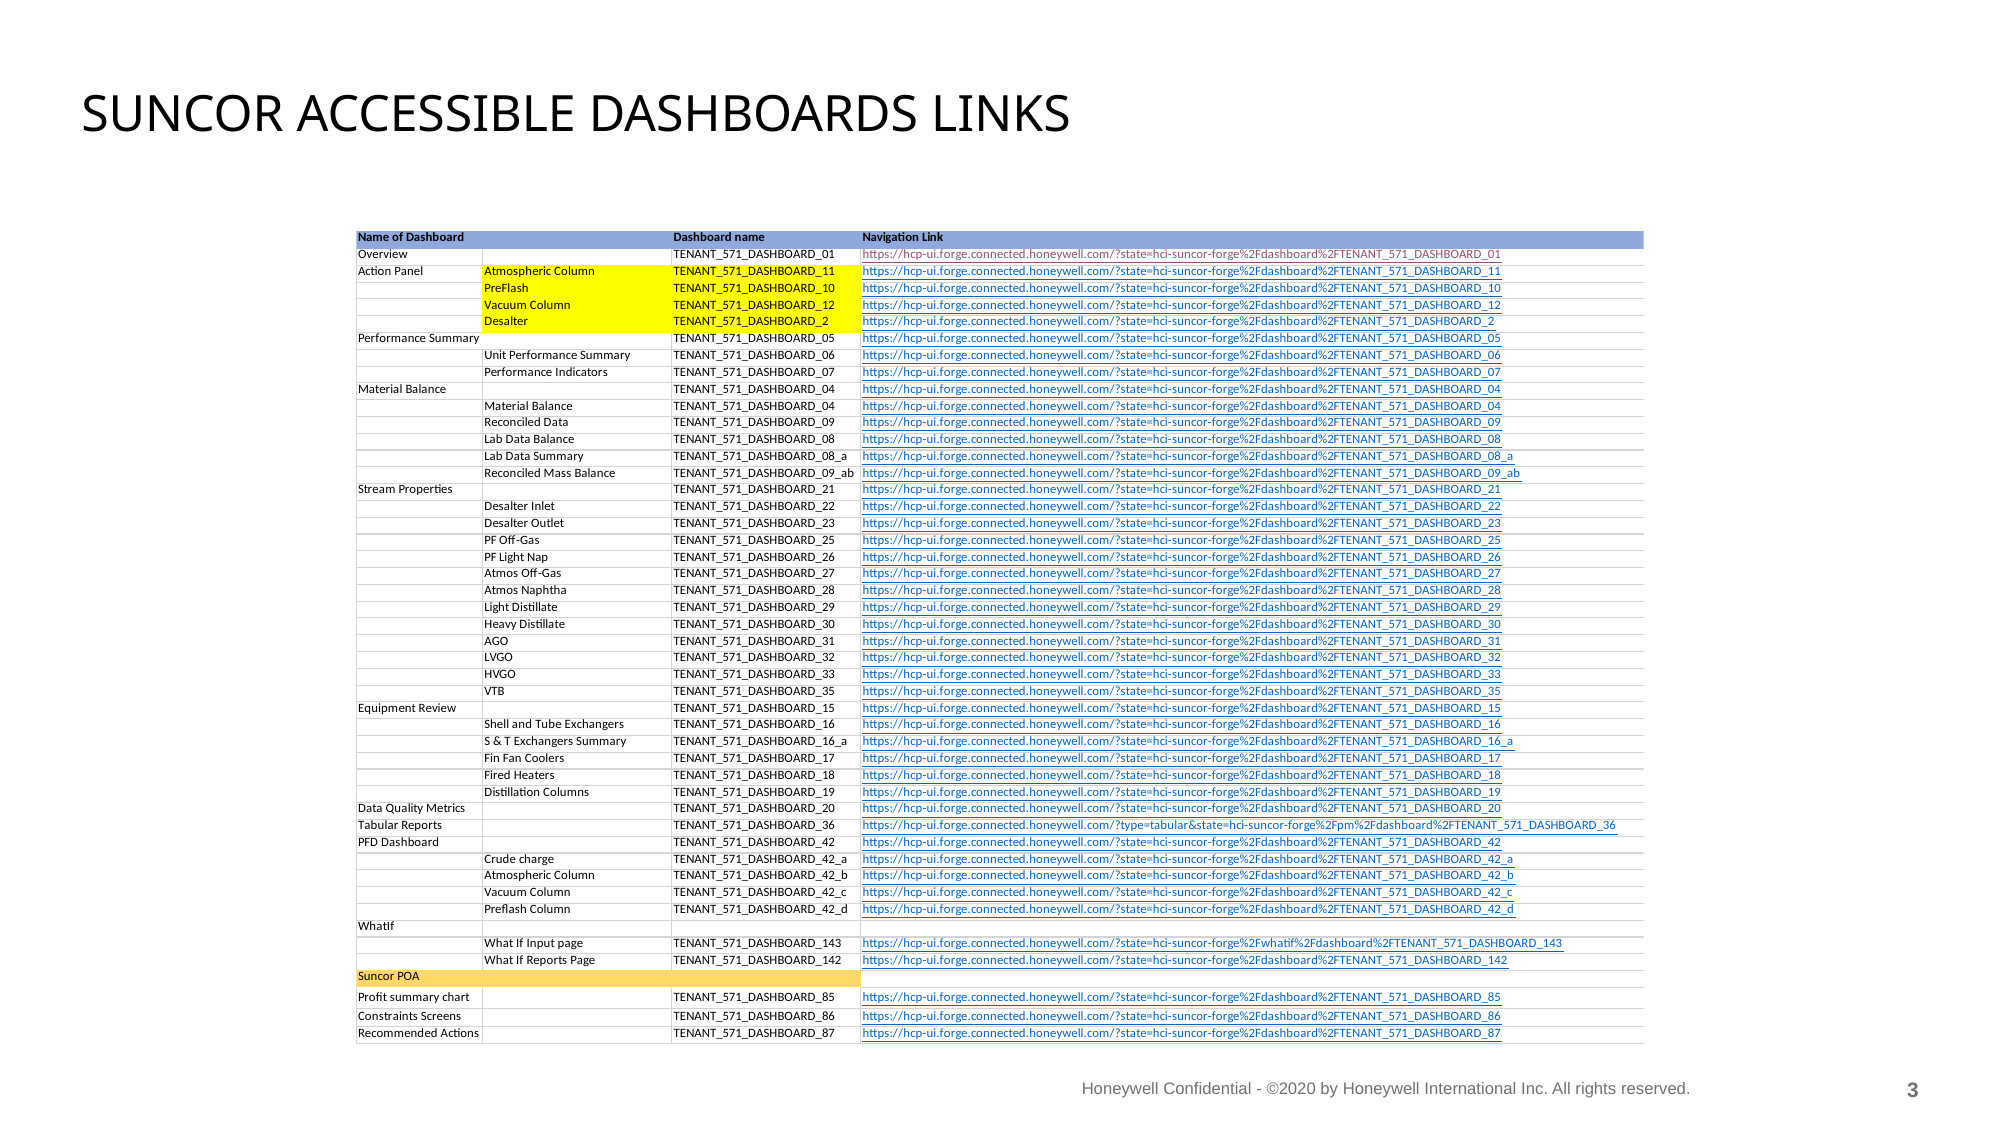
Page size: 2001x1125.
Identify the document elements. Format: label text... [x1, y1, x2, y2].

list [355, 231, 1645, 1044]
title Suncor AcceSsible Dashboards Links [81, 81, 1919, 150]
slide_number 2 [1837, 1062, 1919, 1102]
